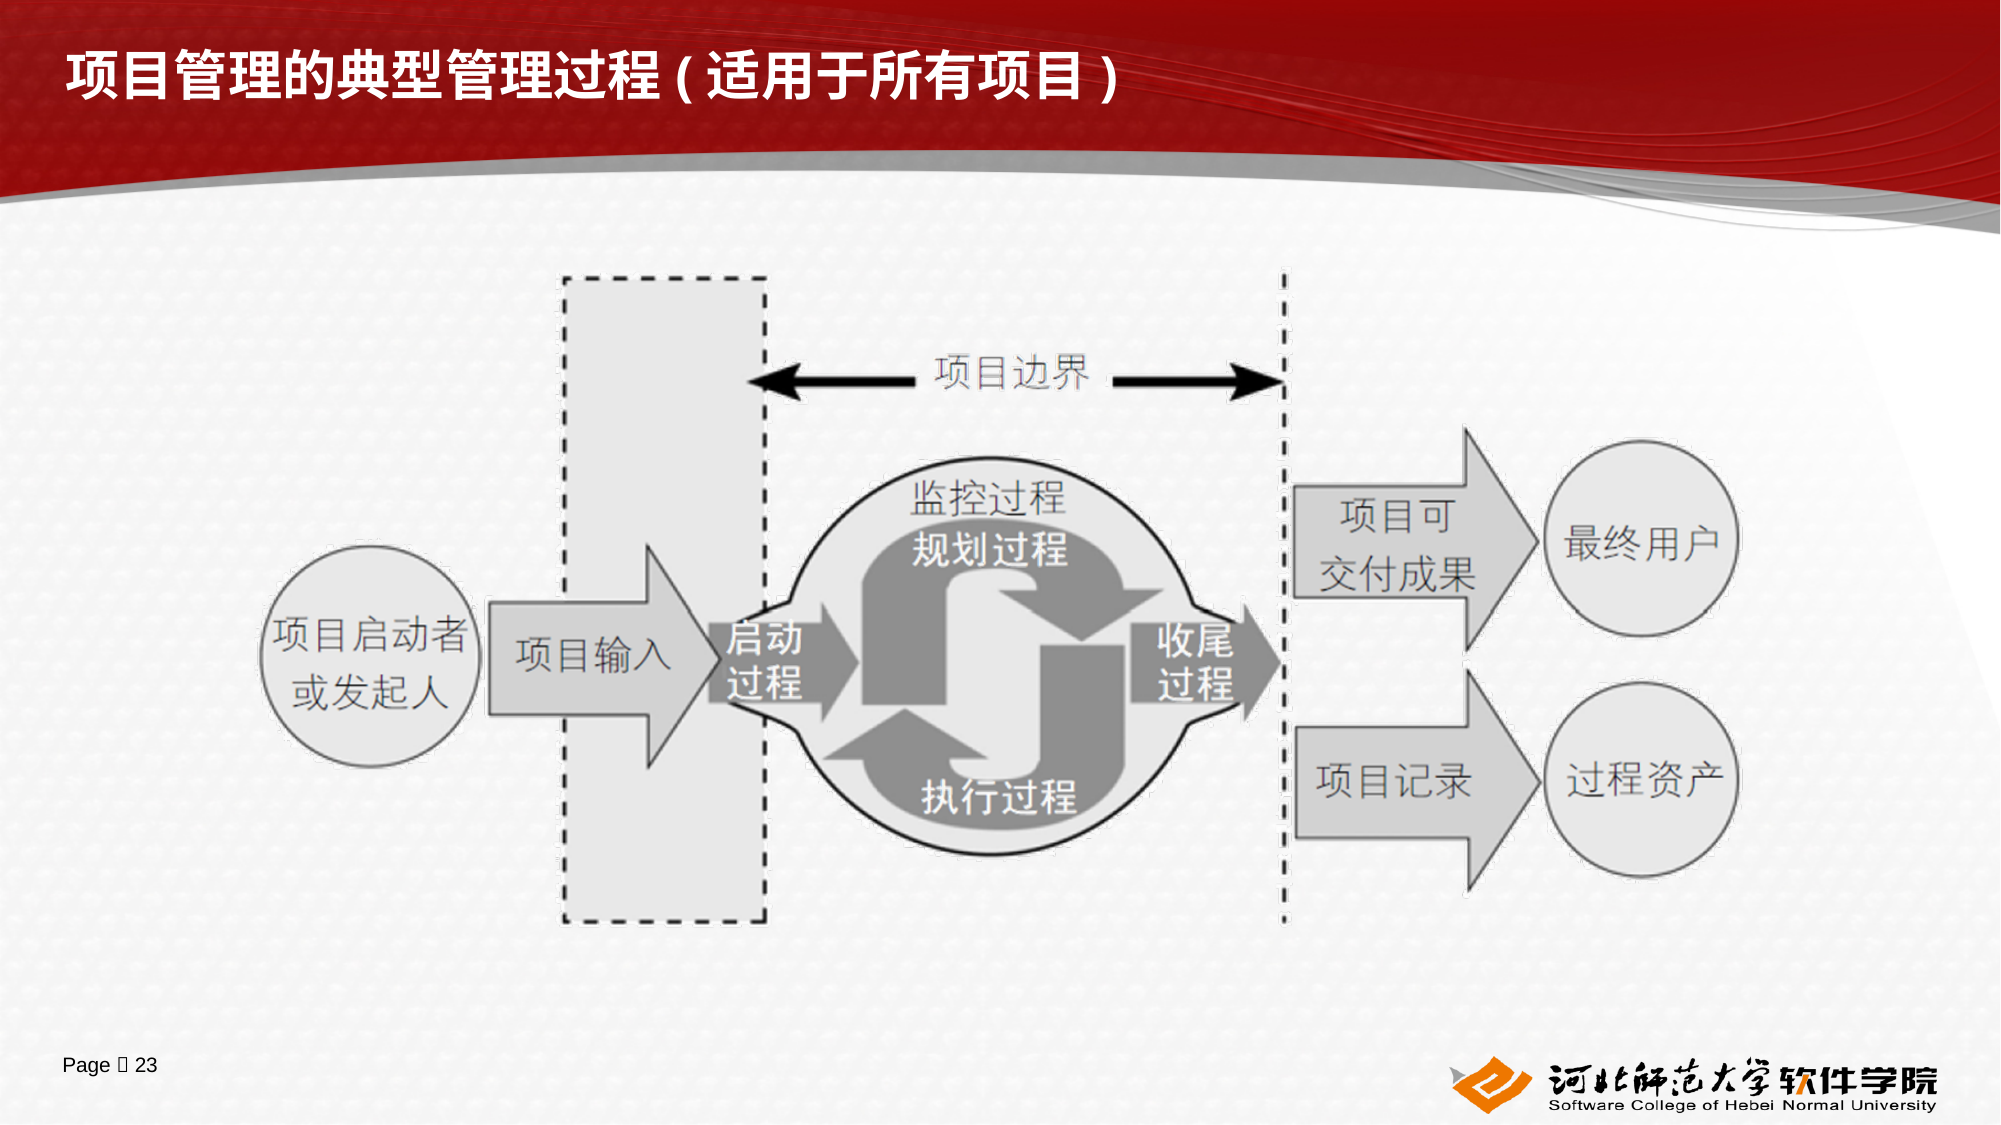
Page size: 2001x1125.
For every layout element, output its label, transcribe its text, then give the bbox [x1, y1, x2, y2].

picture [0, 0, 2001, 1125]
title 项目管理的典型管理过程(适用于所有项目) [65, 41, 1930, 148]
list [242, 263, 1758, 947]
